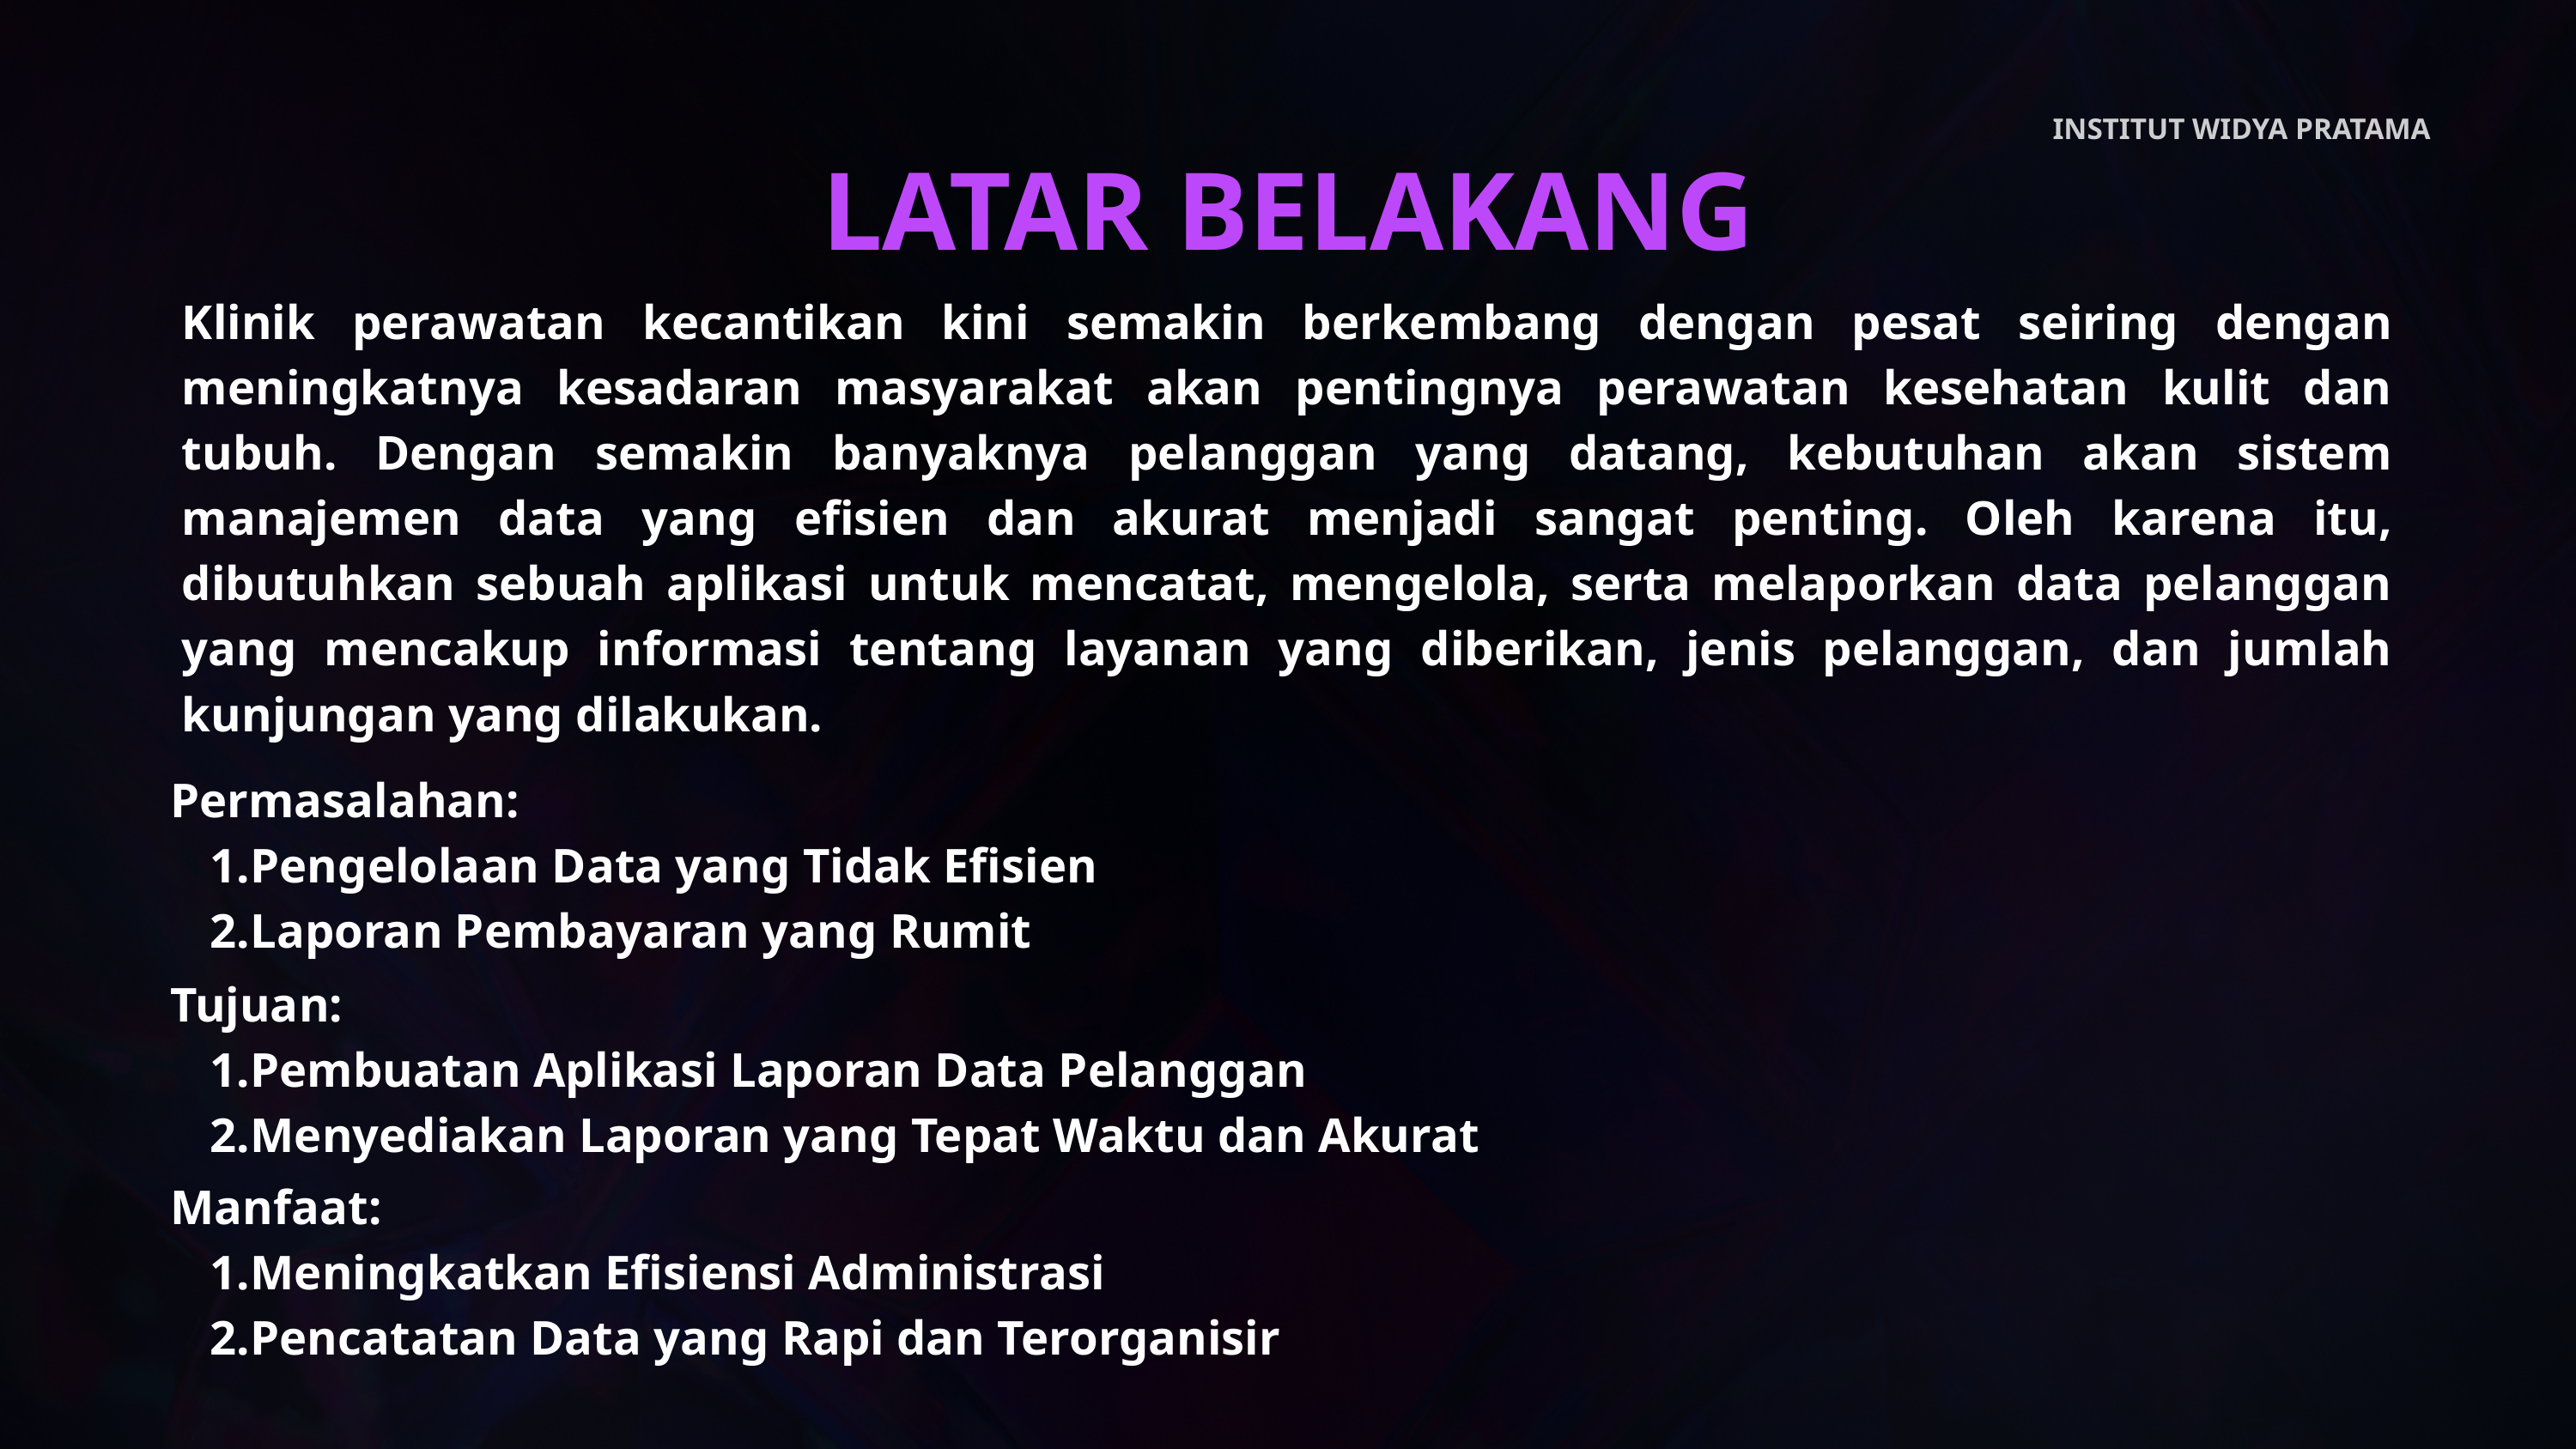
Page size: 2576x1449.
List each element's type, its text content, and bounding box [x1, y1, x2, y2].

text_box Klinik perawatan kecantikan kini semakin berkembang dengan pesat seiring dengan meningkatnya kesadaran masyarakat akan pentingnya perawatan kesehatan kulit dan tubuh. Dengan semakin banyaknya pelanggan yang datang, kebutuhan akan sistem manajemen data yang efisien dan akurat menjadi sangat penting. Oleh karena itu, dibutuhkan sebuah aplikasi untuk mencatat, mengelola, serta melaporkan data pelanggan yang mencakup informasi tentang layanan yang diberikan, jenis pelanggan, dan jumlah kunjungan yang dilakukan. [181, 282, 2395, 741]
text_box Manfaat: Meningkatkan Efisiensi Administrasi Pencatatan Data yang Rapi dan Terorganisir [170, 1168, 2406, 1365]
text_box [0, 0, 2576, 1449]
text_box INSTITUT WIDYA PRATAMA [1793, 105, 2432, 146]
text_box Tujuan: Pembuatan Aplikasi Laporan Data Pelanggan Menyediakan Laporan yang Tepat Waktu dan Akurat [170, 966, 2406, 1162]
text_box Permasalahan: Pengelolaan Data yang Tidak Efisien Laporan Pembayaran yang Rumit [170, 761, 2383, 958]
text_box LATAR BELAKANG [706, 142, 1870, 272]
